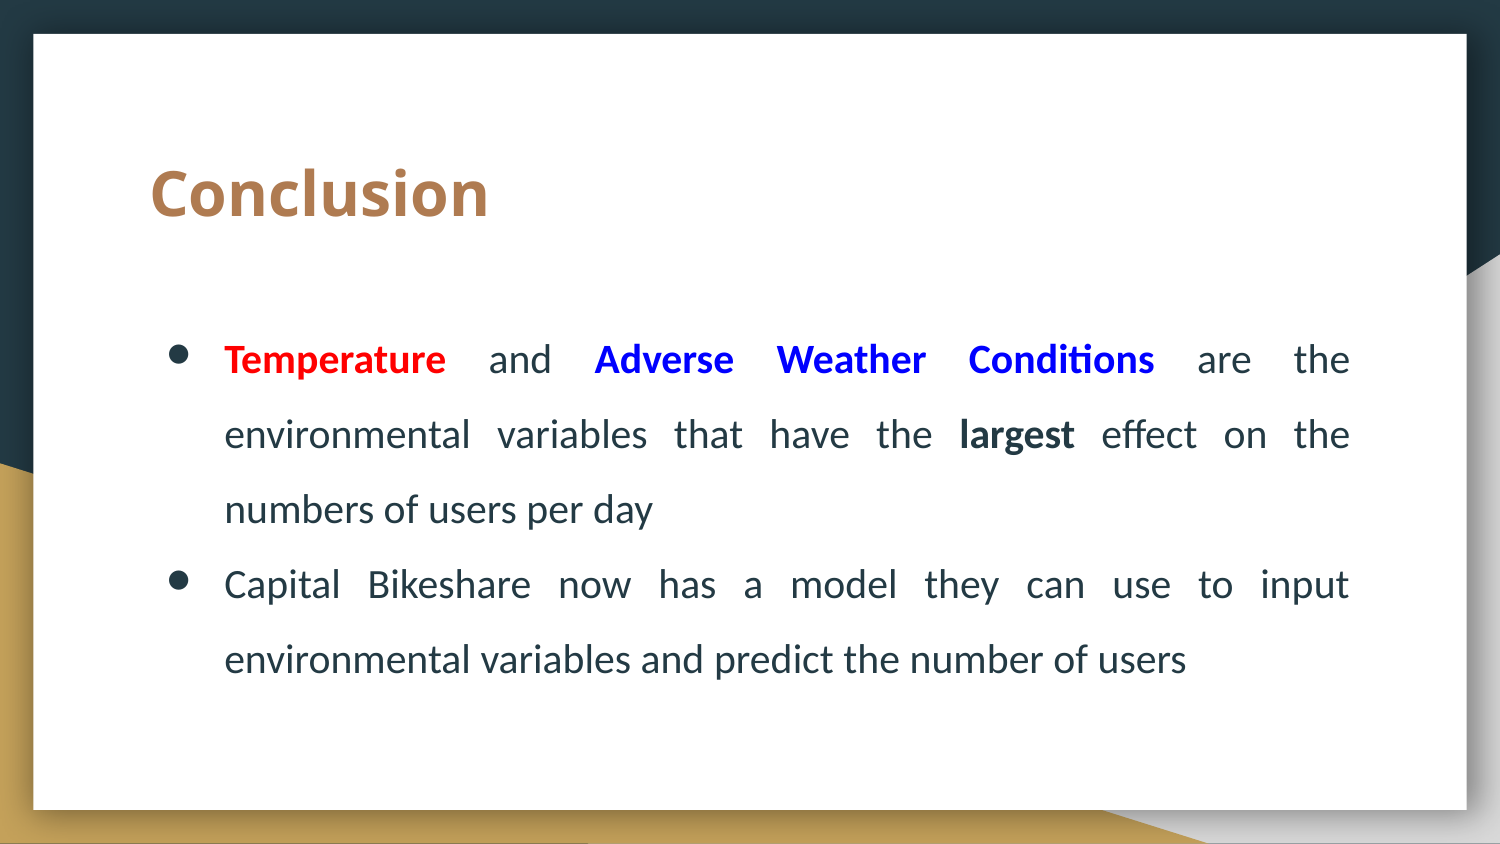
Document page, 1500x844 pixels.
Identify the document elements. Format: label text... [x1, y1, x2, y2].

list Temperature and Adverse Weather Conditions are the environmental variables that have the largest effect on the numbers of users per day Capital Bikeshare now has a model they can use to input environmental variables and predict the number of users [134, 260, 1366, 729]
title Conclusion [134, 138, 1366, 260]
